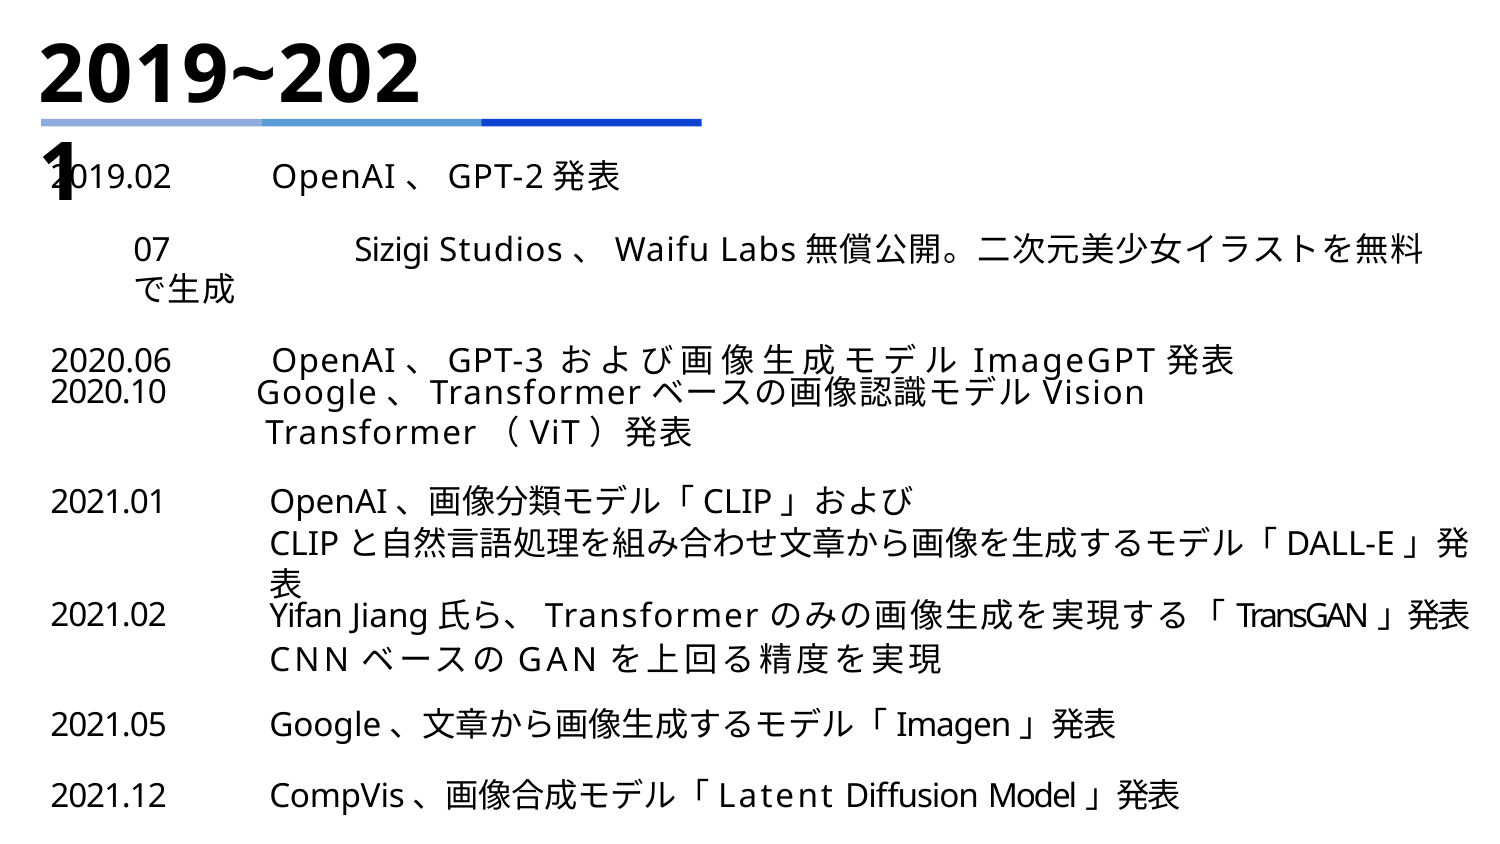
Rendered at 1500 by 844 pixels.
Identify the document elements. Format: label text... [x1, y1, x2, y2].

text_box 2021.12 [48, 772, 171, 815]
title 2019~2021 [36, 131, 459, 217]
text_box 2021.01 [48, 478, 171, 521]
text_box OpenAI、画像分類モデル「CLIP」および CLIPと自然言語処理を組み合わせ文章から画像を生成するモデル「DALL-E」発表 [267, 478, 1500, 591]
text_box 2019.02 OpenAI、GPT-2発表 07 Sizigi Studios、Waifu Labs無償公開。二次元美少女イラストを無料で生成 2020.06 OpenAI、GPT-3および画像生成モデルImageGPT発表 [48, 153, 1444, 379]
text_box Google、Transformerベースの画像認識モデルVision Transformer（ViT）発表 [254, 368, 1487, 451]
text_box Yifan Jiang氏ら、Transformerのみの画像生成を実現する「TransGAN」発表 CNNベースのGANを上回る精度を実現 [263, 591, 1500, 678]
text_box 2021.02 [48, 591, 171, 634]
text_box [40, 118, 702, 127]
text_box 2021.05 [48, 701, 171, 744]
text_box Google、文章から画像生成するモデル「Imagen」発表 [267, 701, 1130, 744]
title 2019~2021 [36, 19, 459, 121]
text_box 2020.10 [48, 368, 171, 411]
text_box CompVis、画像合成モデル「Latent Diffusion Model」発表 [267, 772, 1213, 815]
